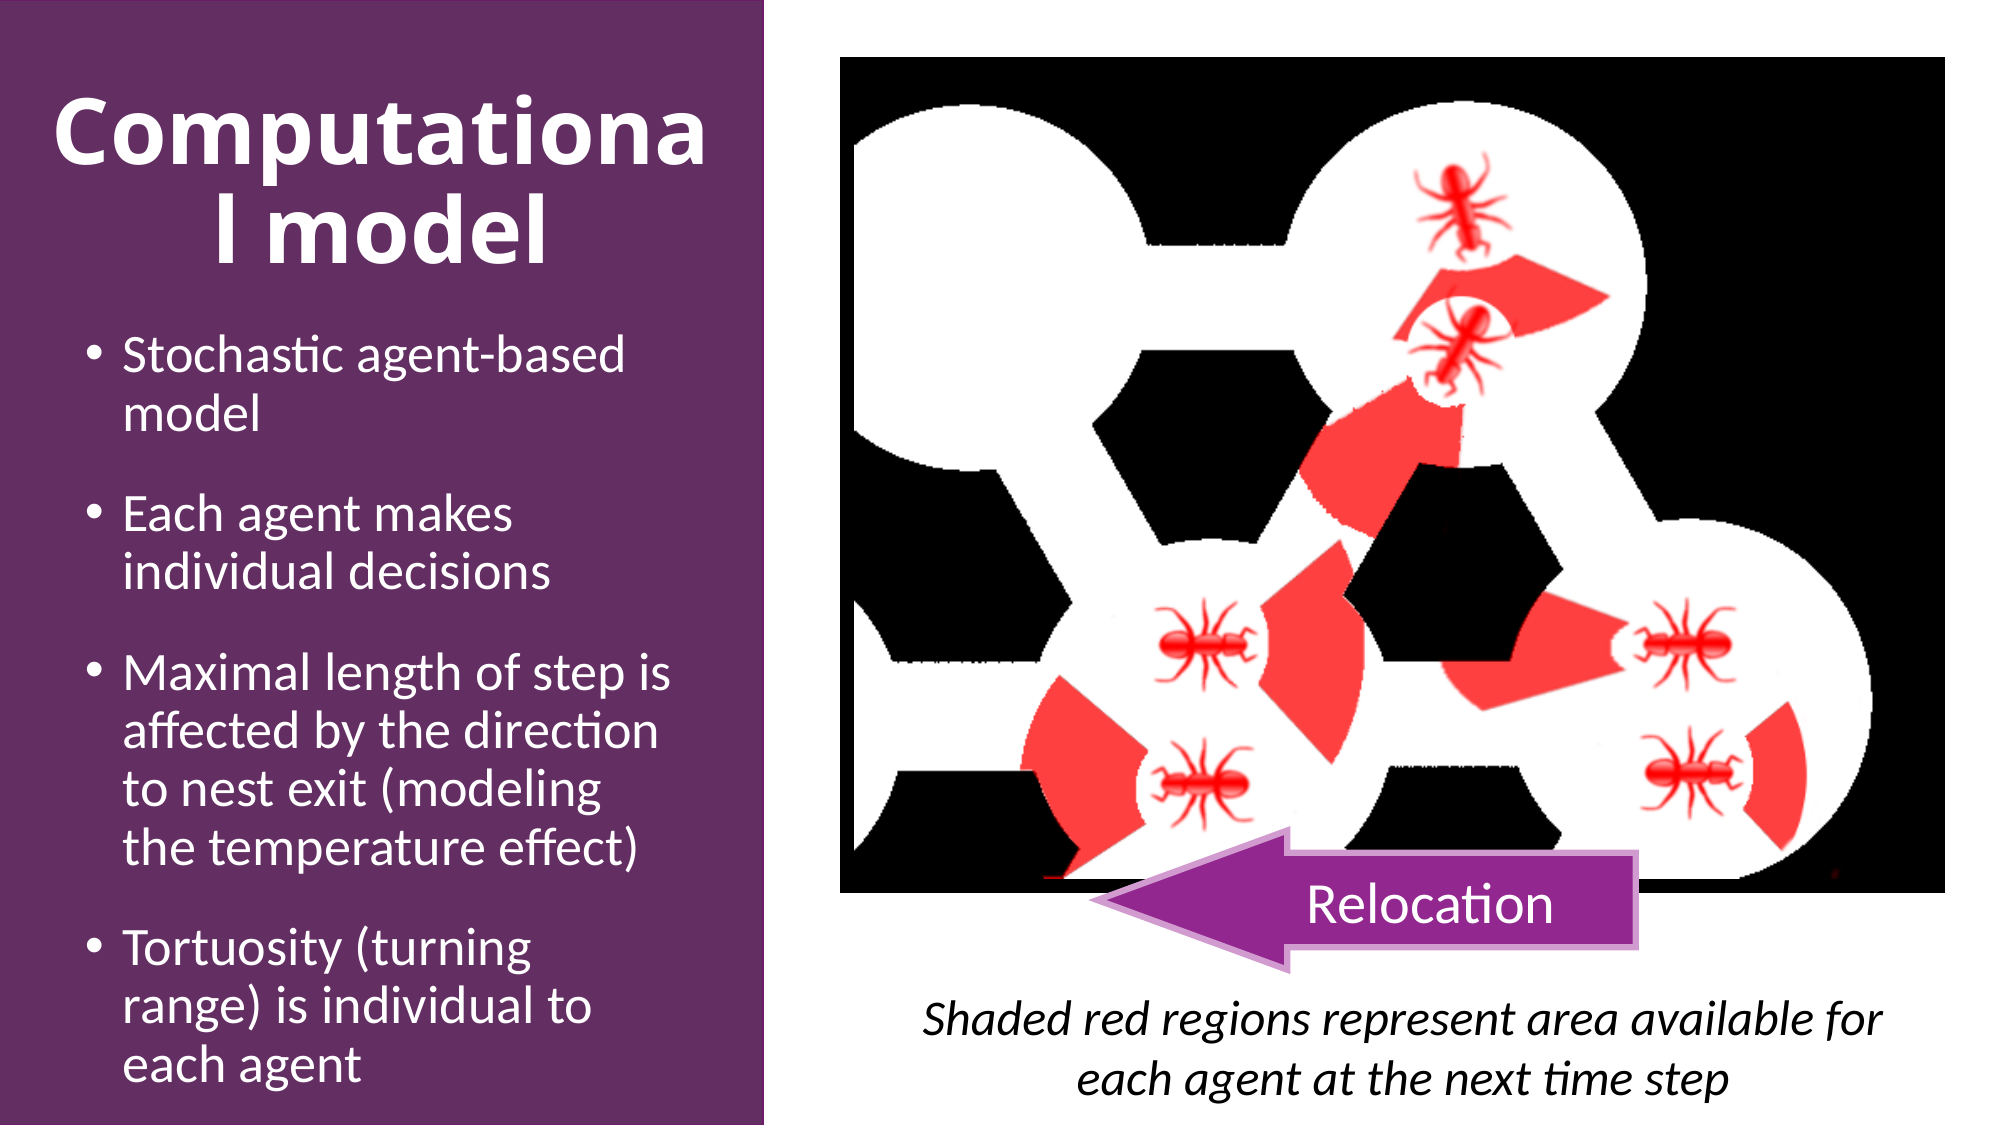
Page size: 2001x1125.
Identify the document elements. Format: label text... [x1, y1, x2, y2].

list Stochastic agent-based model Each agent makes individual decisions Maximal length of step is affected by the direction to nest exit (modeling the temperature effect) Tortuosity (turning range) is individual to each agent [69, 318, 693, 879]
title Computational model [29, 53, 734, 316]
text_box Shaded red regions represent area available for each agent at the next time step [854, 978, 1953, 1125]
text_box [0, 0, 764, 1125]
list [854, 72, 1931, 879]
text_box Relocation [1094, 879, 1637, 972]
